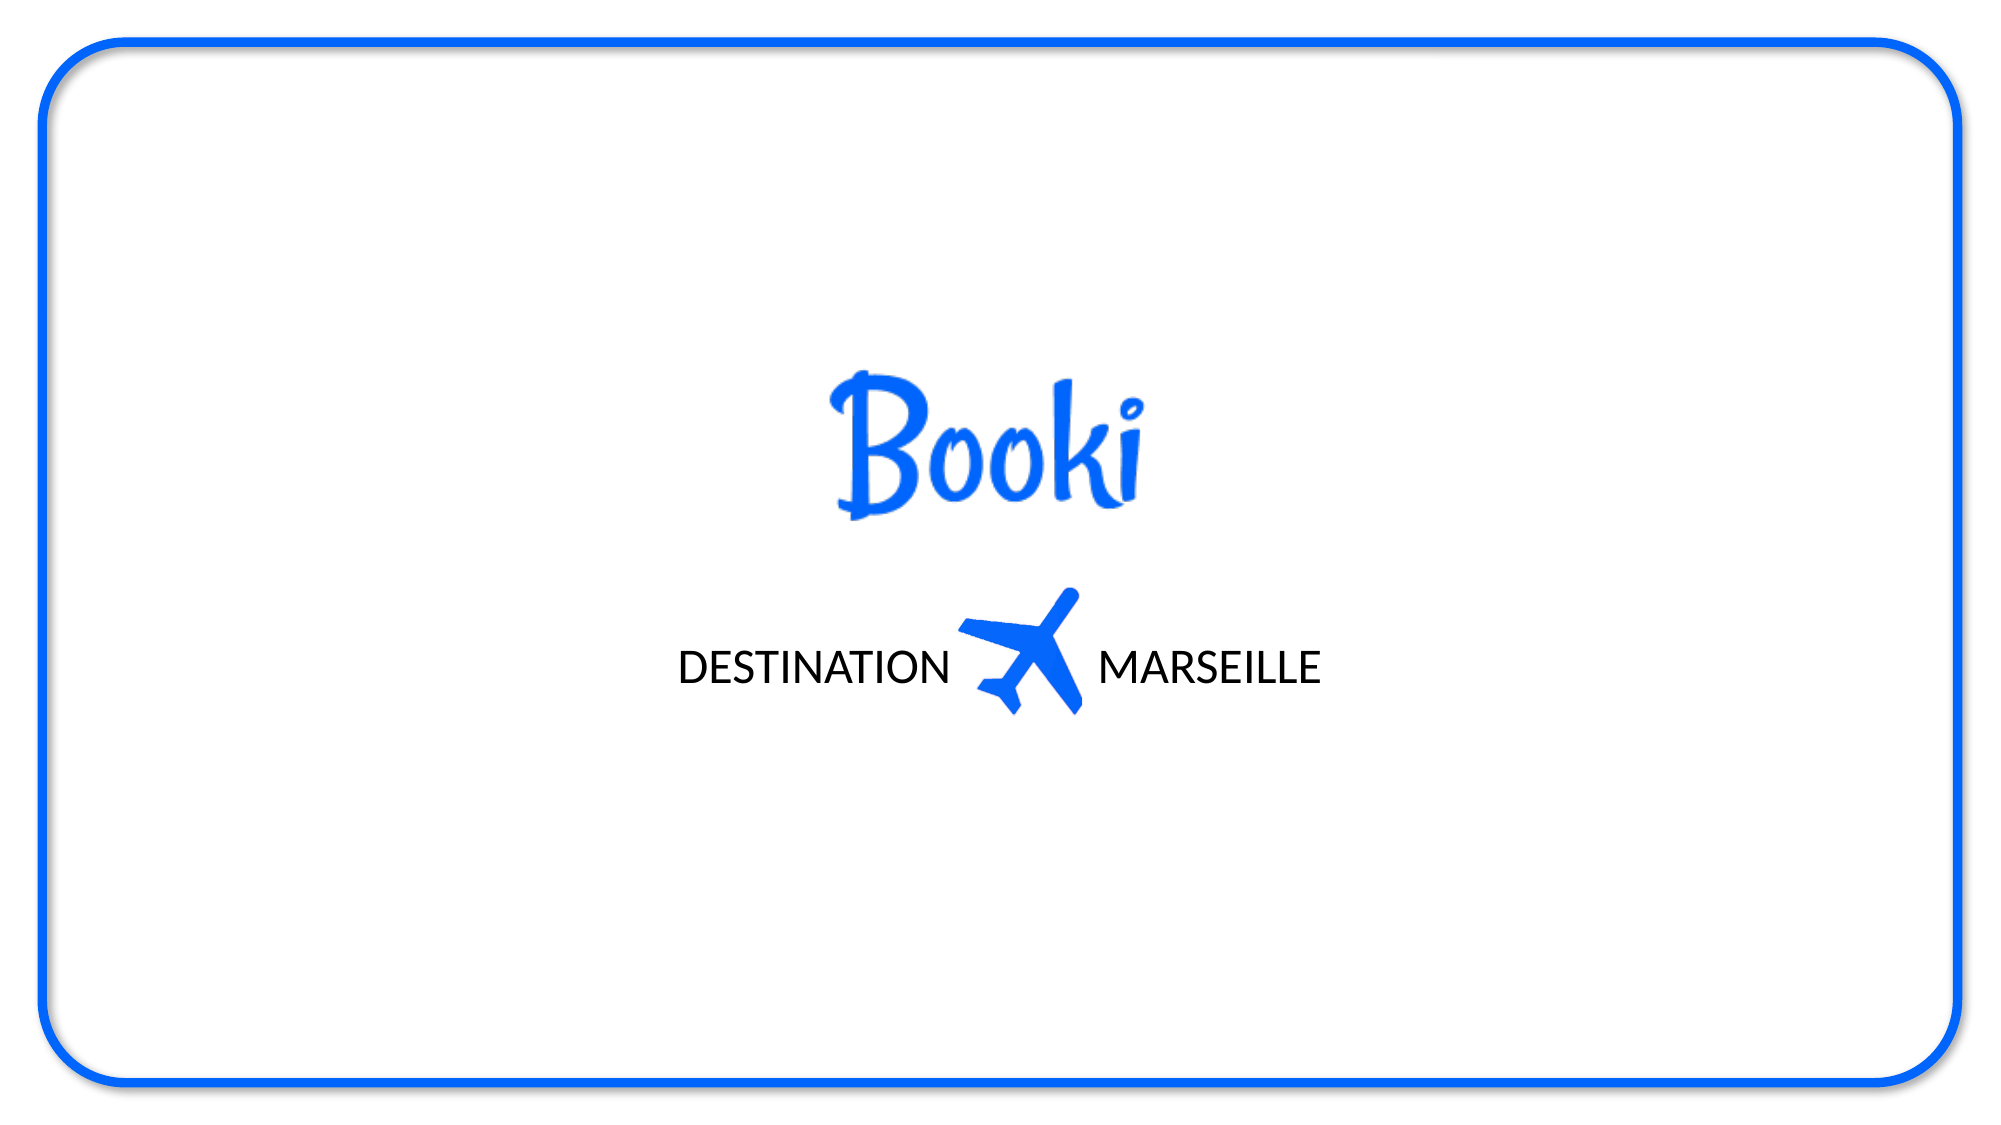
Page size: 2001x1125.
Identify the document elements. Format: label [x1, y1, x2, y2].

picture [941, 580, 1130, 723]
picture [751, 327, 1248, 563]
text_box [41, 41, 1959, 1084]
